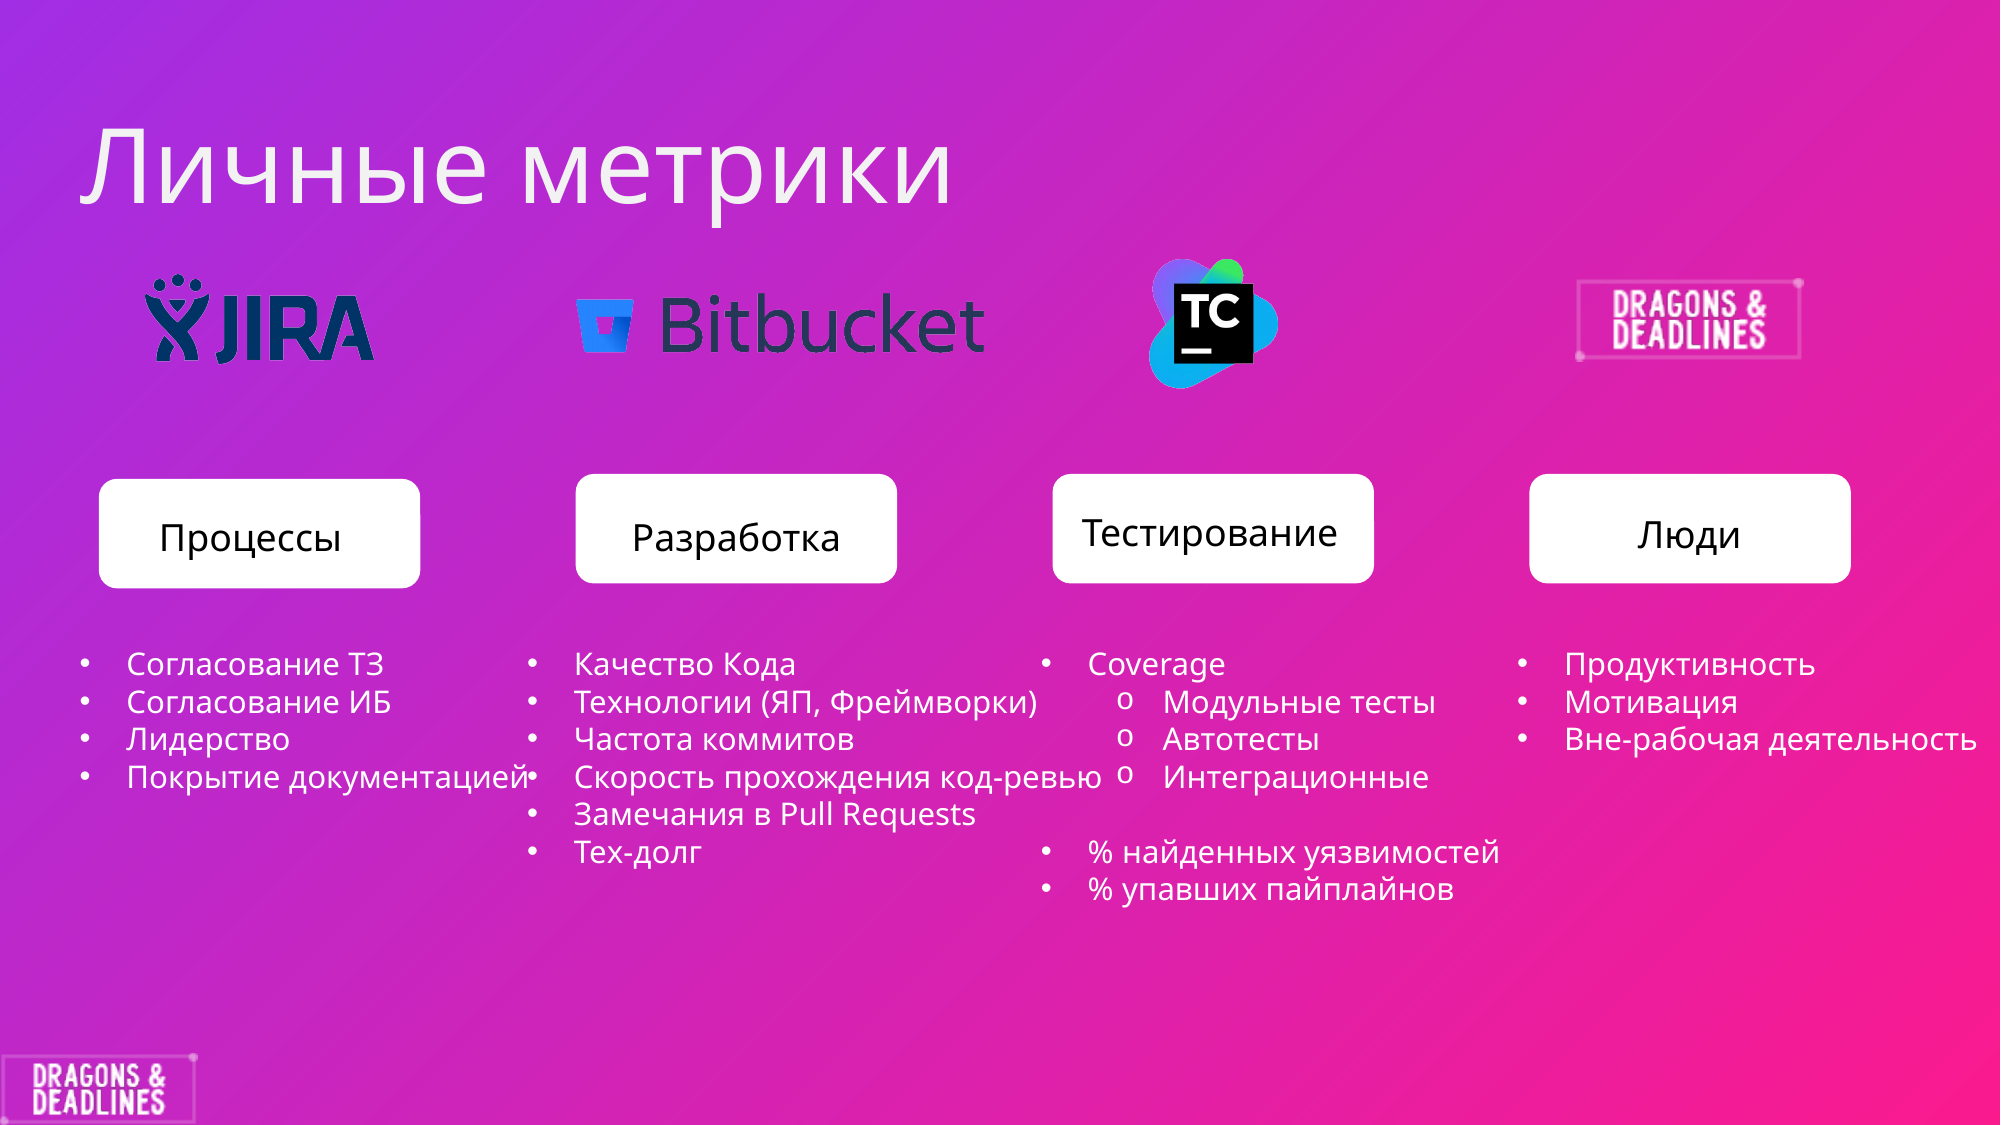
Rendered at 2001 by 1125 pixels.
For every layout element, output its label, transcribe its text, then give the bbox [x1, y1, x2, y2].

text_box Разработка [616, 506, 856, 567]
text_box Coverage Модульные тесты Автотесты Интеграционные % найденных уязвимостей % упавших пайплайнов [1026, 637, 1516, 952]
text_box [97, 477, 422, 590]
picture [576, 293, 984, 353]
text_box Продуктивность Мотивация Вне-рабочая деятельность [1516, 637, 1994, 765]
text_box [574, 472, 899, 585]
text_box Качество Кода Технологии (ЯП, Фреймворки) Частота коммитов Скорость прохождения код-ревью Замечания в Pull Requests Тех-долг [512, 637, 1026, 877]
text_box Тестирование [1067, 502, 1354, 562]
picture [1575, 278, 1804, 362]
text_box [1051, 472, 1376, 585]
picture [1133, 242, 1294, 404]
picture [132, 255, 387, 383]
text_box [1528, 472, 1852, 585]
text_box Личные метрики [65, 91, 972, 232]
text_box Согласование ТЗ Согласование ИБ Лидерство Покрытие документацией [64, 637, 512, 802]
picture [0, 1053, 198, 1125]
text_box Люди [1623, 503, 1757, 563]
text_box Процессы [144, 506, 358, 567]
